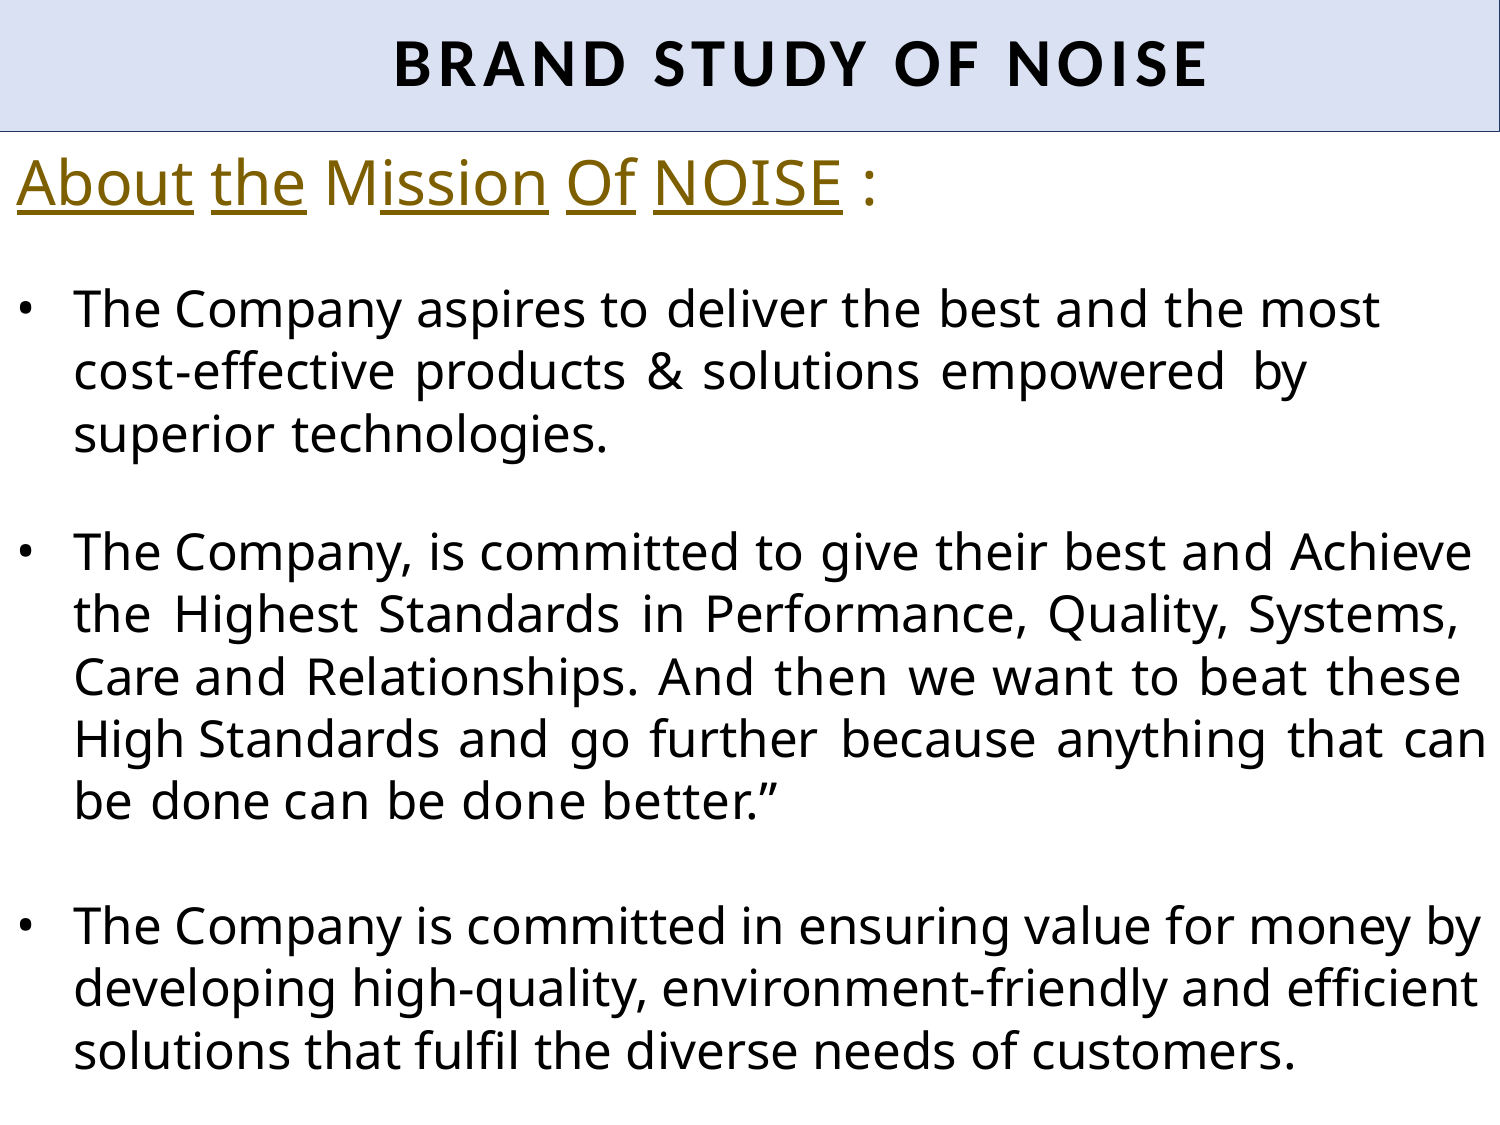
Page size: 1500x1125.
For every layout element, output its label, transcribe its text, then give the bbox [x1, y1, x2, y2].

text_box About the Mission Of NOISE : The Company aspires to deliver the best and the most cost-effective products & solutions empowered by superior technologies. The Company, is committed to give their best and Achieve the Highest Standards in Performance, Quality, Systems, Care and Relationships. And then we want to beat these High Standards and go further because anything that can be done can be done better.” The Company is committed in ensuring value for money by developing high-quality, environment-friendly and efficient solutions that fulfil the diverse needs of customers. [14, 140, 1500, 1125]
title BRAND STUDY OF NOISE [14, 5, 1396, 140]
